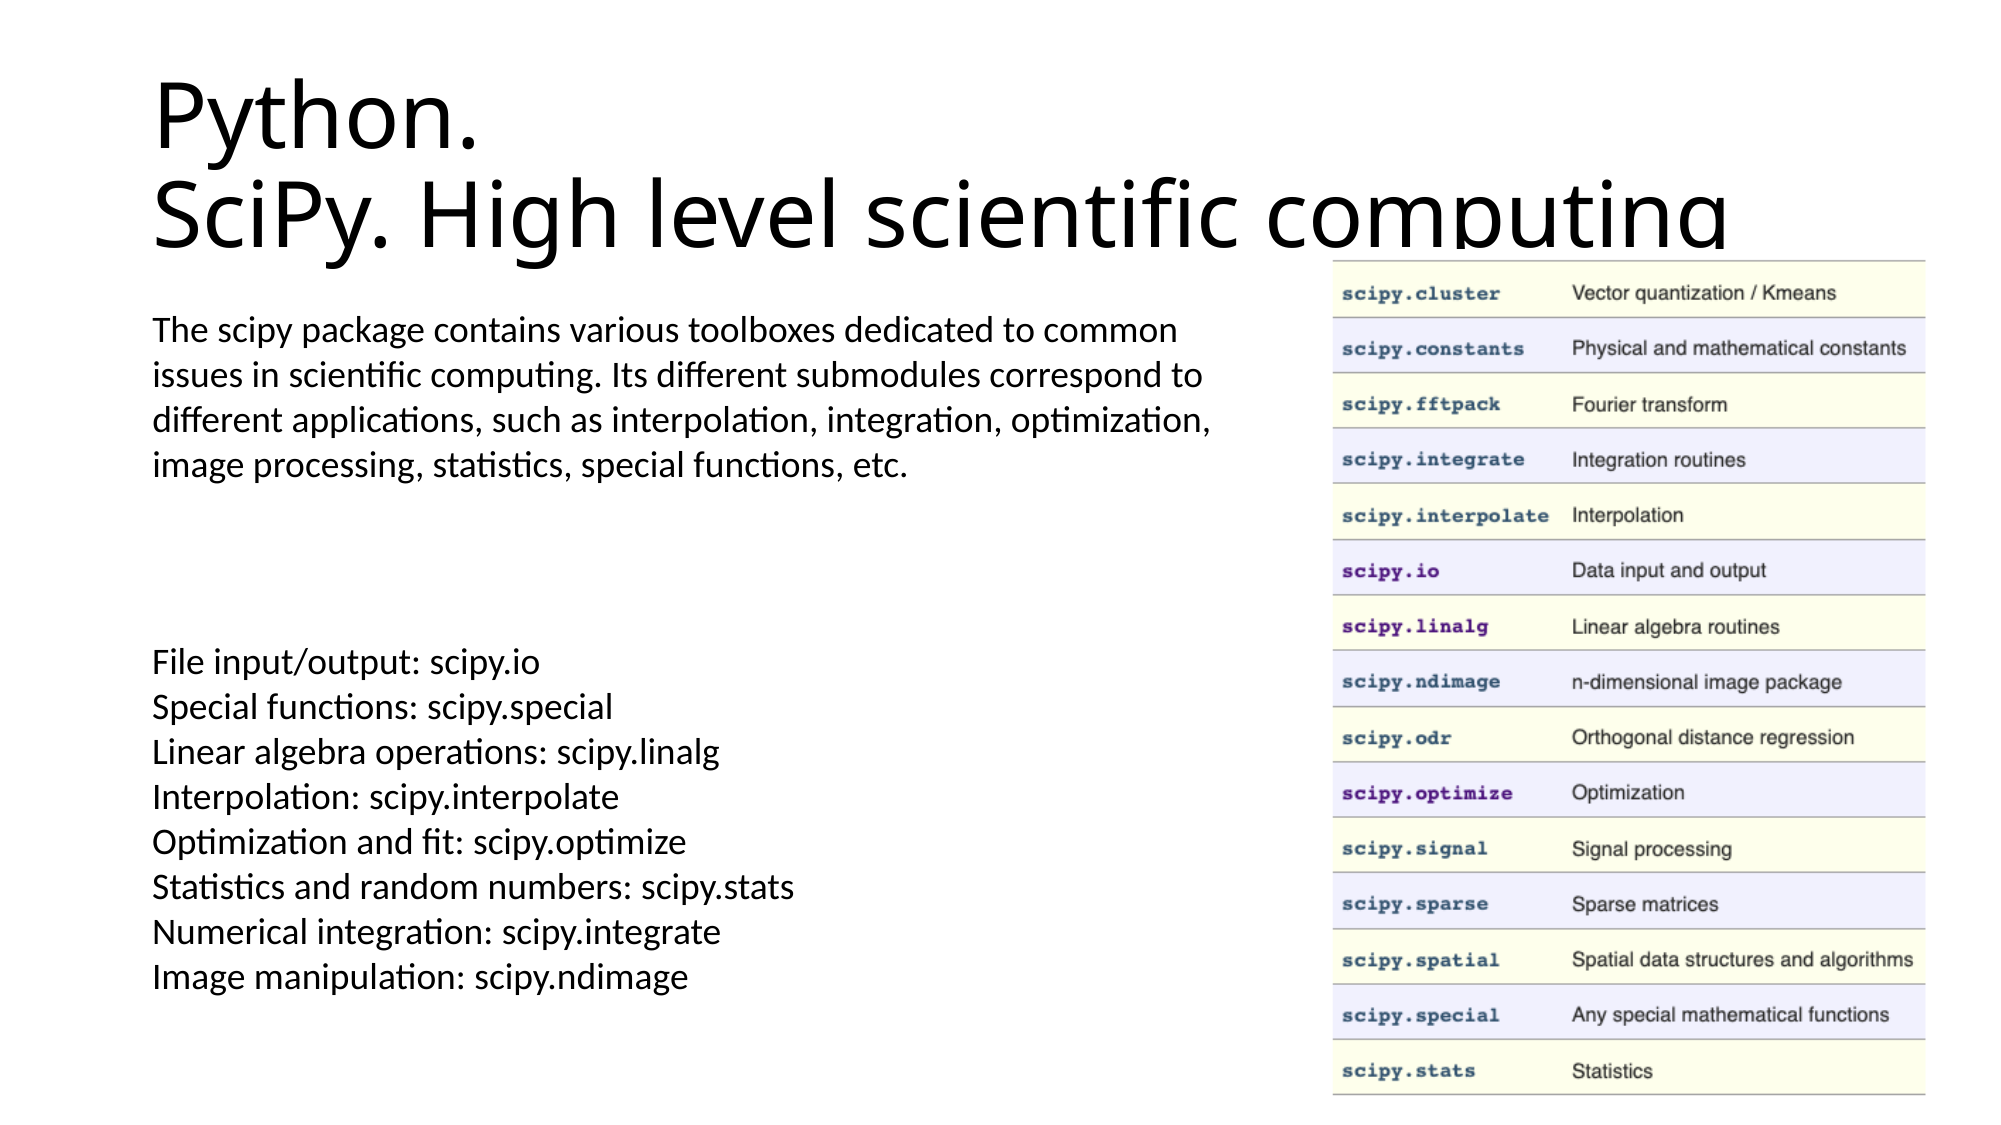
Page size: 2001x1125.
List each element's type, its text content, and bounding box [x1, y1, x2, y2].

title Python. SciPy. High level scientific computing [137, 59, 1863, 278]
text_box File input/output: scipy.io Special functions: scipy.special Linear algebra operations: scipy.linalg Interpolation: scipy.interpolate Optimization and fit: scipy.optimize Statistics and random numbers: scipy.stats Numerical integration: scipy.integrate Image manipulation: scipy.ndimage [137, 629, 869, 1005]
picture [1326, 249, 1937, 1101]
text_box The scipy package contains various toolboxes dedicated to common issues in scientific computing. Its different submodules correspond to different applications, such as interpolation, integration, optimization, image processing, statistics, special functions, etc. [137, 297, 1271, 493]
